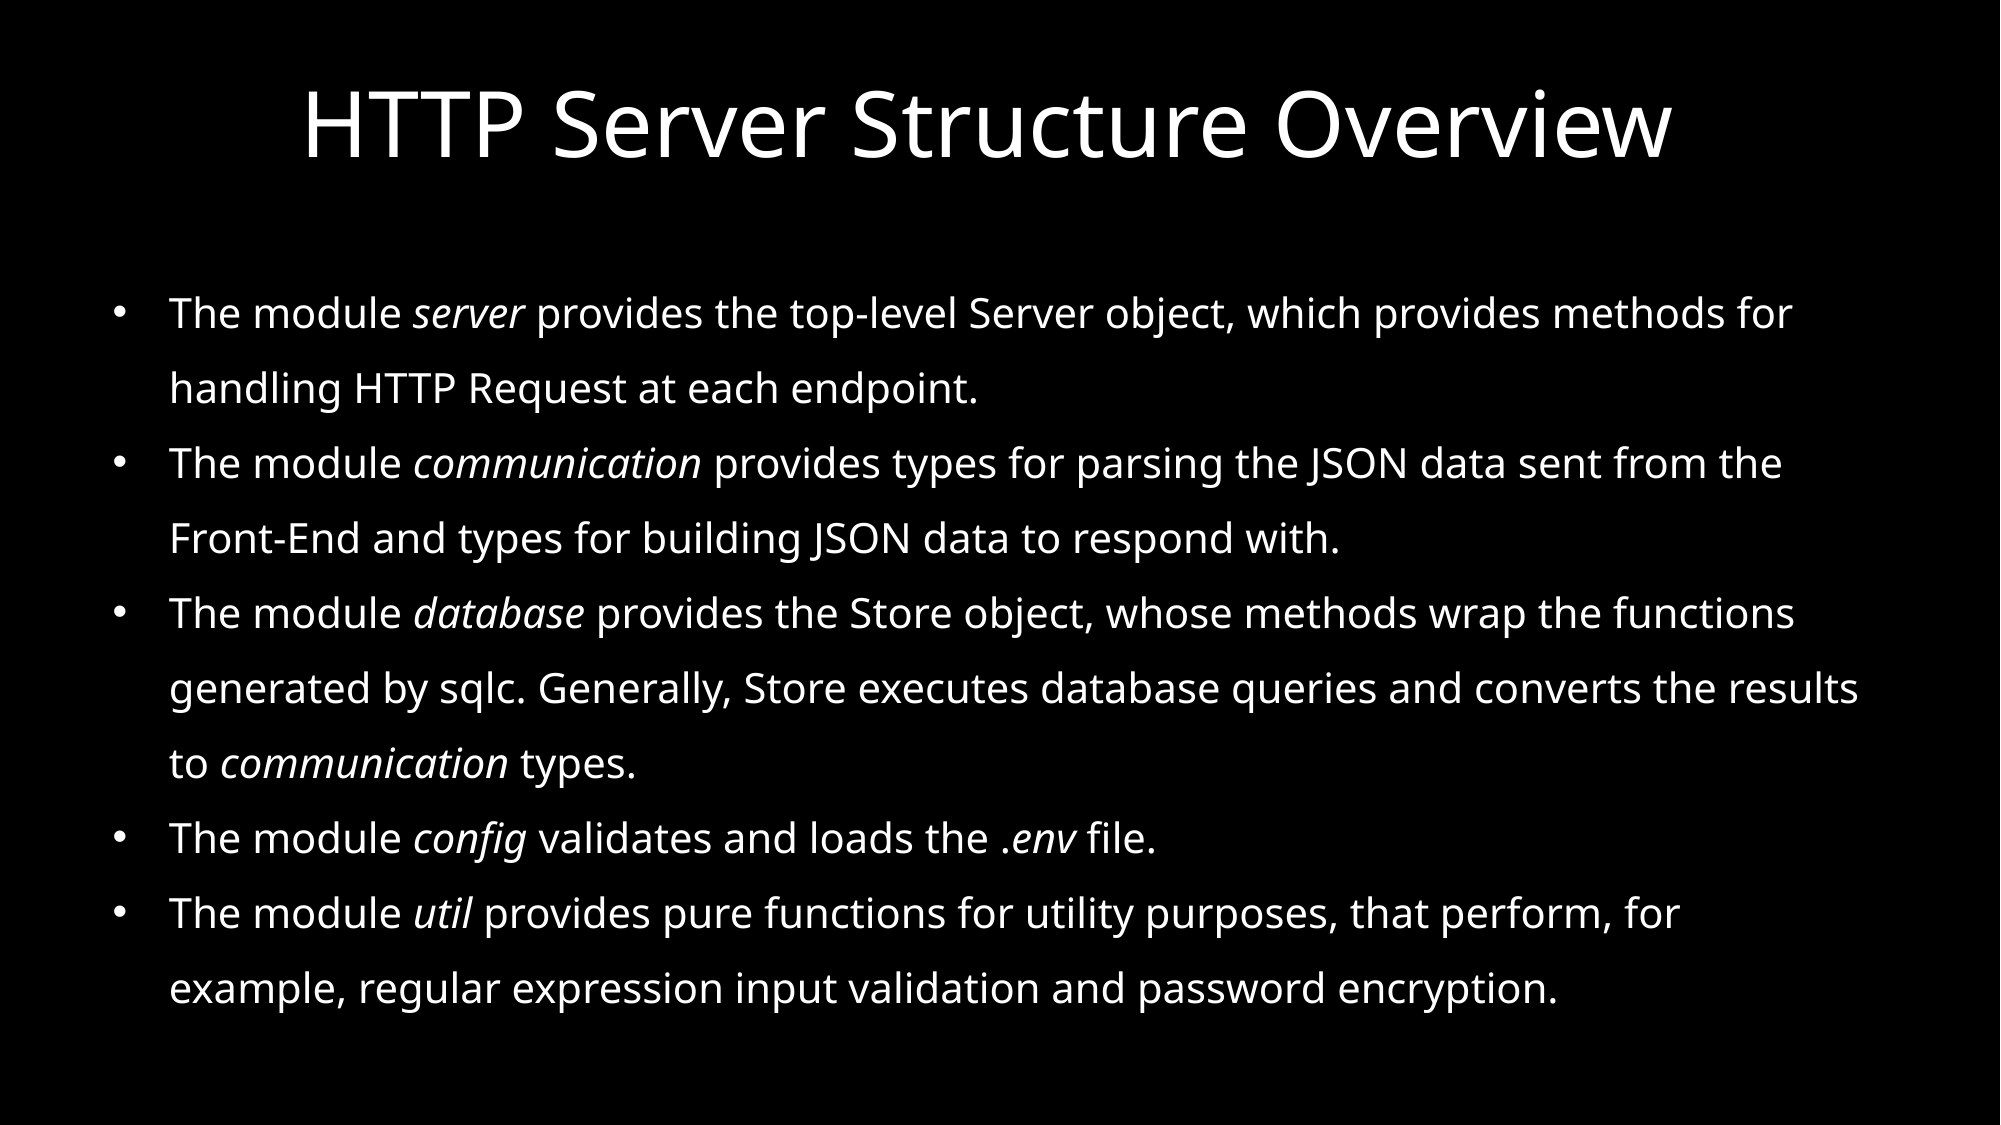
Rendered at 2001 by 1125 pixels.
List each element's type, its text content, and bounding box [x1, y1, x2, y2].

text_box The module server provides the top-level Server object, which provides methods for handling HTTP Request at each endpoint. The module communication provides types for parsing the JSON data sent from the Front-End and types for building JSON data to respond with. The module database provides the Store object, whose methods wrap the functions generated by sqlc. Generally, Store executes database queries and converts the results to communication types. The module config validates and loads the .env file. The module util provides pure functions for utility purposes, that perform, for example, regular expression input validation and password encryption. [97, 254, 1878, 1094]
text_box HTTP Server Structure Overview [97, 58, 1878, 184]
